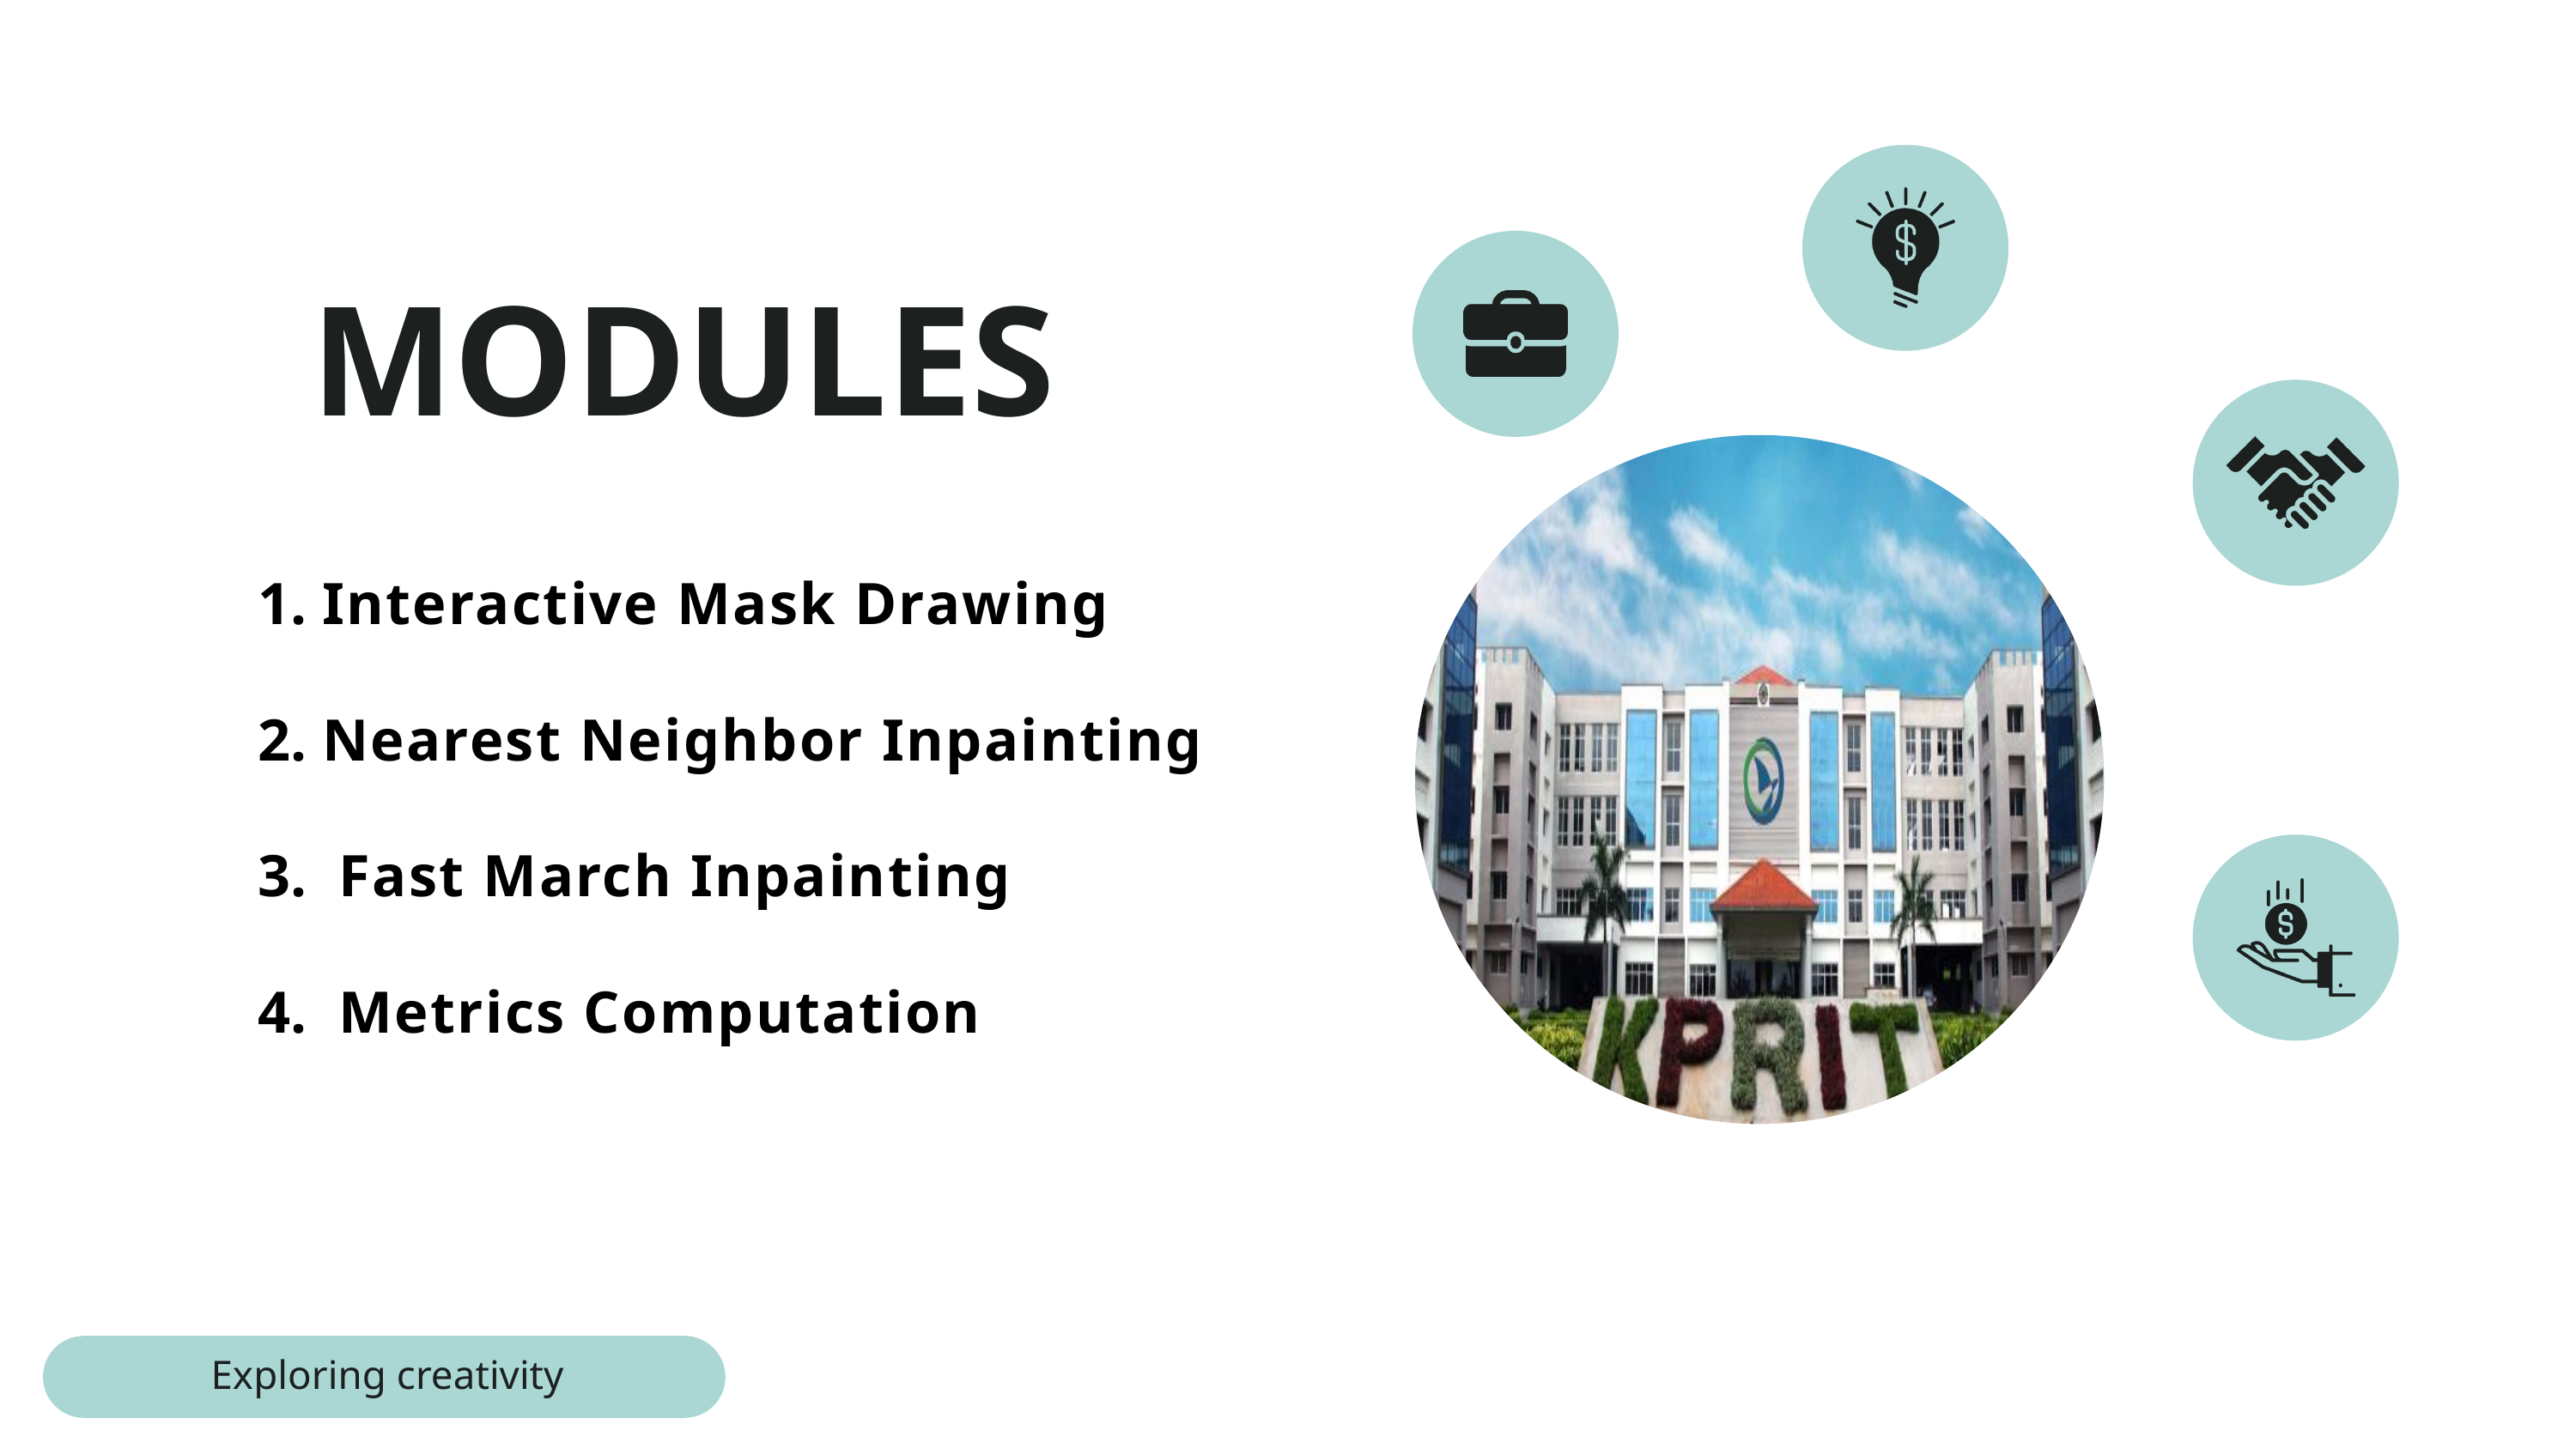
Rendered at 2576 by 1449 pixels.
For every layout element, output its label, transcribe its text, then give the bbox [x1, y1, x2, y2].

text_box MODULES [311, 273, 1410, 447]
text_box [1801, 144, 2009, 351]
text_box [2192, 834, 2399, 1041]
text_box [42, 1335, 726, 1418]
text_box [1414, 434, 2105, 1125]
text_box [2192, 379, 2399, 586]
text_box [1412, 230, 1619, 438]
text_box Interactive Mask Drawing Nearest Neighbor Inpainting Fast March Inpainting Metrics Computation [258, 590, 1256, 1046]
